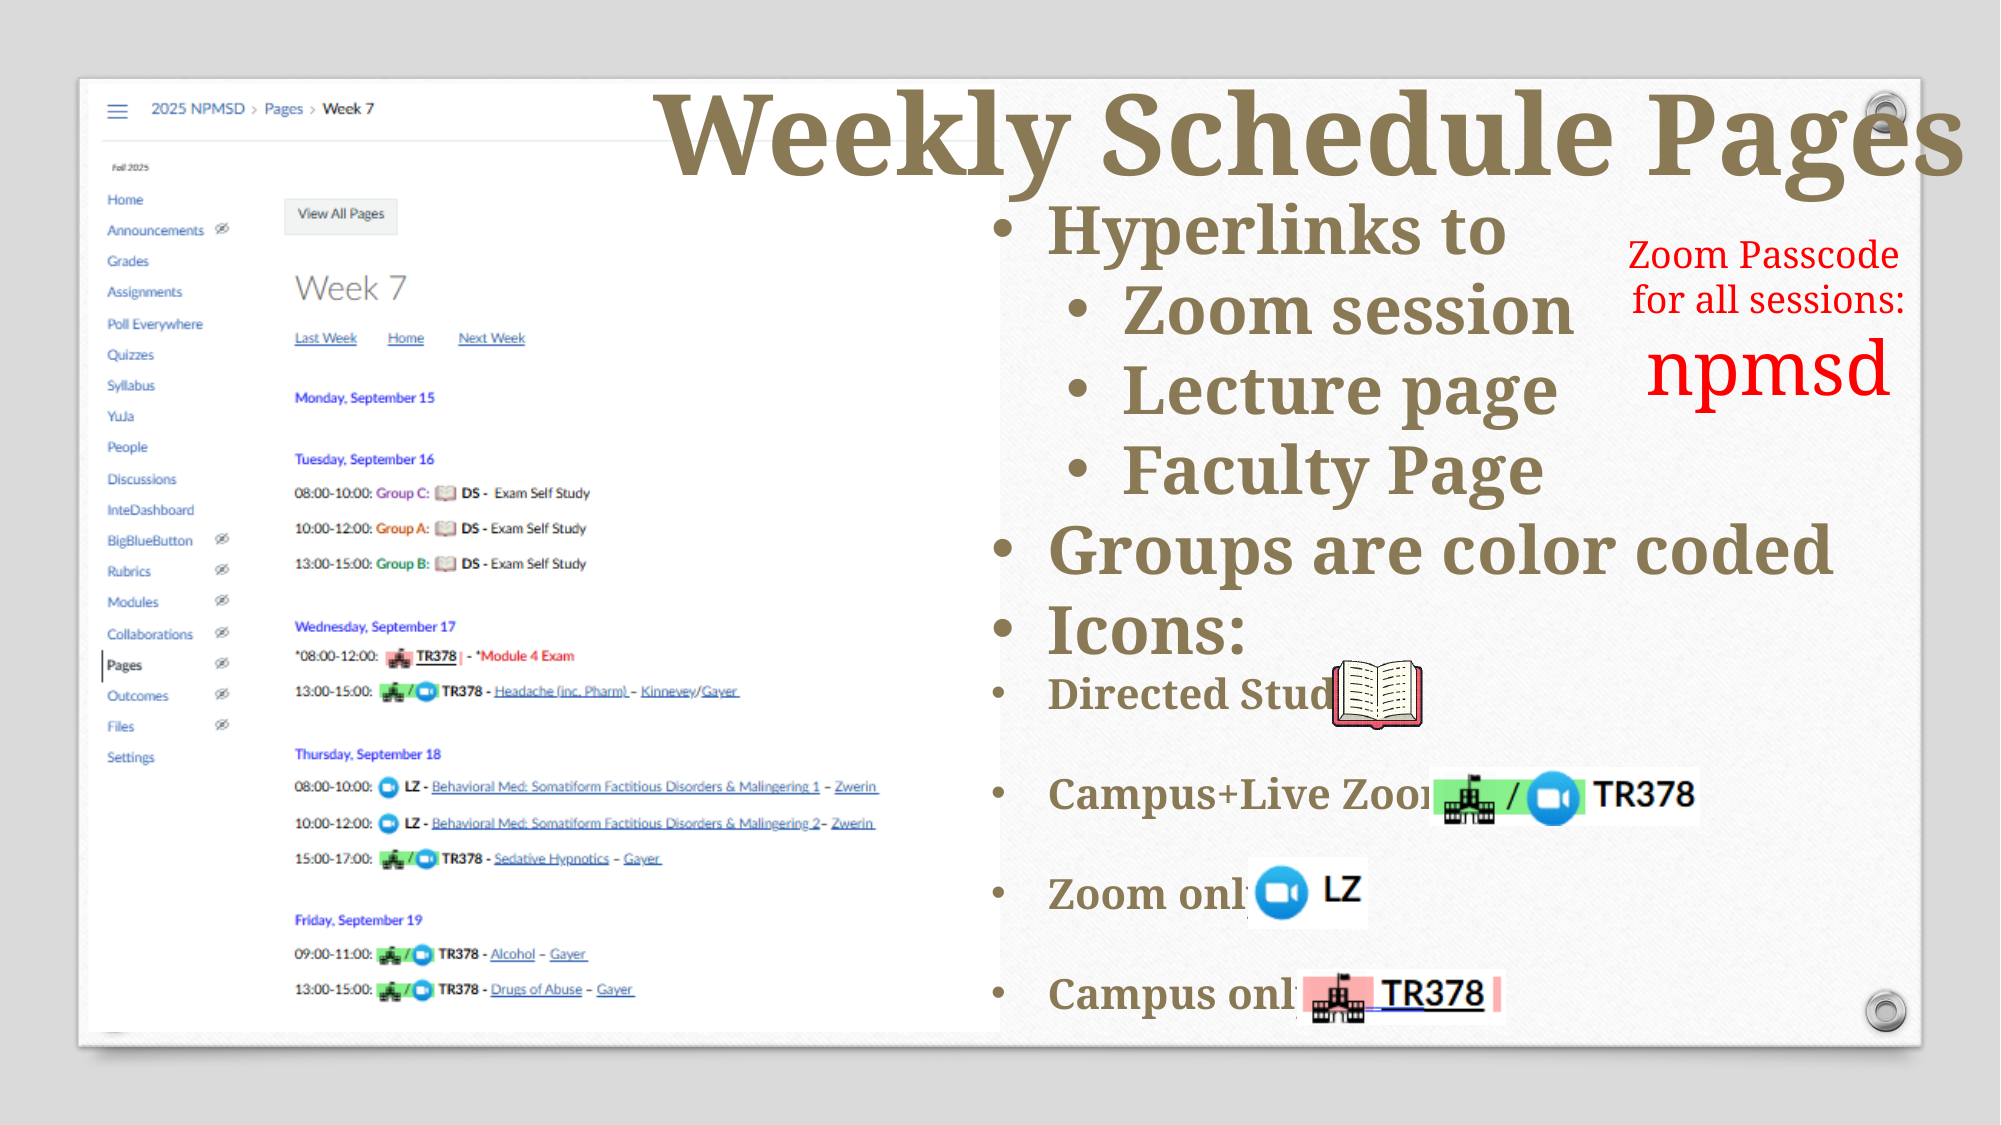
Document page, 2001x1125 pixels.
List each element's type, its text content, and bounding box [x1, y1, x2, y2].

picture [1319, 638, 1433, 752]
picture [1248, 857, 1368, 929]
picture [1429, 767, 1700, 826]
text_box Hyperlinks to Zoom session Lecture page Faculty Page Groups are color coded Icons: Directed Study Campus+Live Zoom Zoom only Campus only [976, 180, 1903, 1105]
text_box [1001, 538, 1024, 586]
text_box Weekly Schedule Pages [639, 55, 1983, 206]
picture [1297, 969, 1506, 1025]
text_box Zoom Passcode for all sessions: npmsd [1505, 223, 2000, 418]
picture [0, 0, 2000, 1125]
